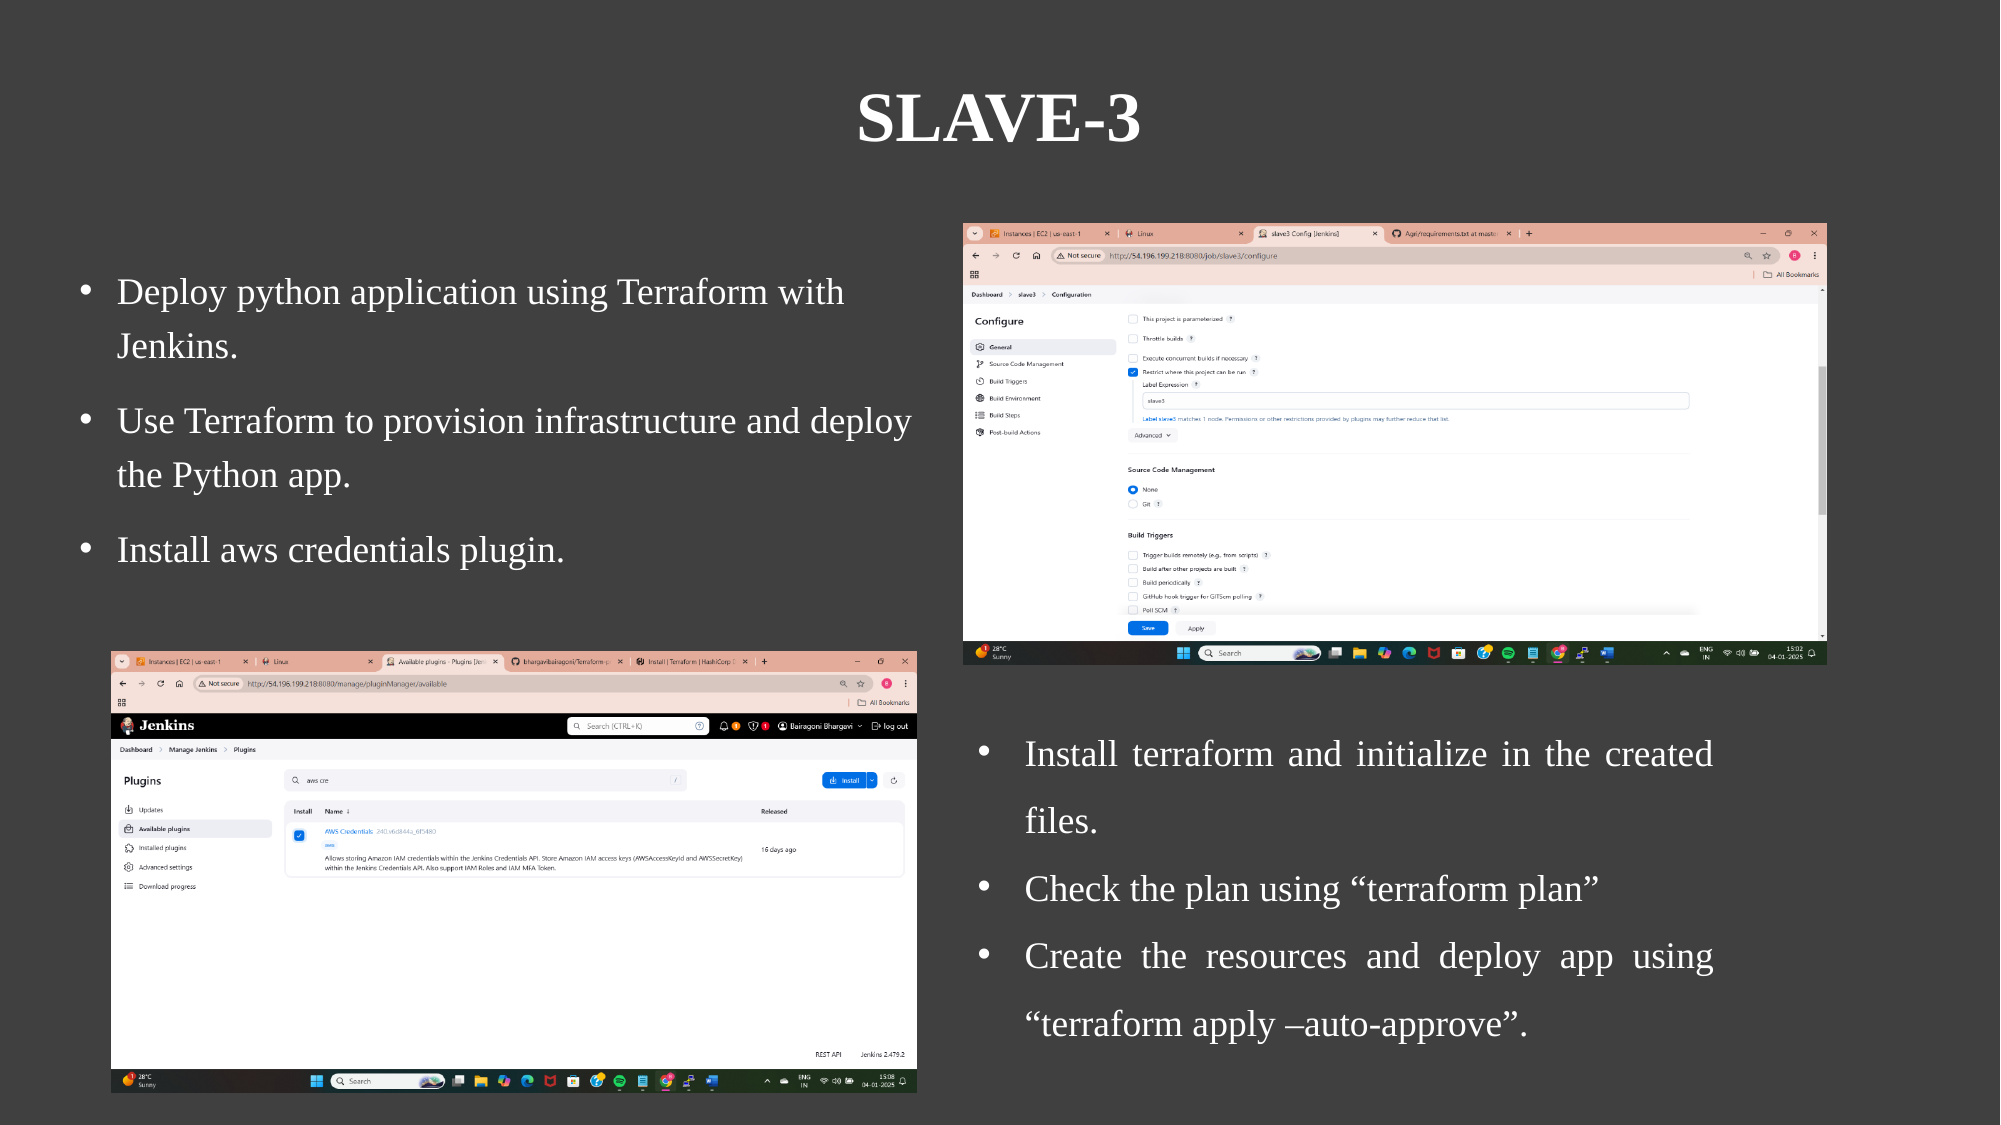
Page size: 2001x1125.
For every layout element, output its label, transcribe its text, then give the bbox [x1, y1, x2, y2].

text_box Install terraform and initialize in the created files. Check the plan using “terraform plan” Create the resources and deploy app using “terraform apply –auto-approve”. [963, 698, 1730, 1051]
picture [111, 651, 918, 1094]
title Slave-3 [149, 47, 1849, 190]
list Deploy python application using Terraform with Jenkins. Use Terraform to provision infrastructure and deploy the Python app. Install aws credentials plugin. [64, 250, 955, 608]
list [962, 223, 1827, 665]
